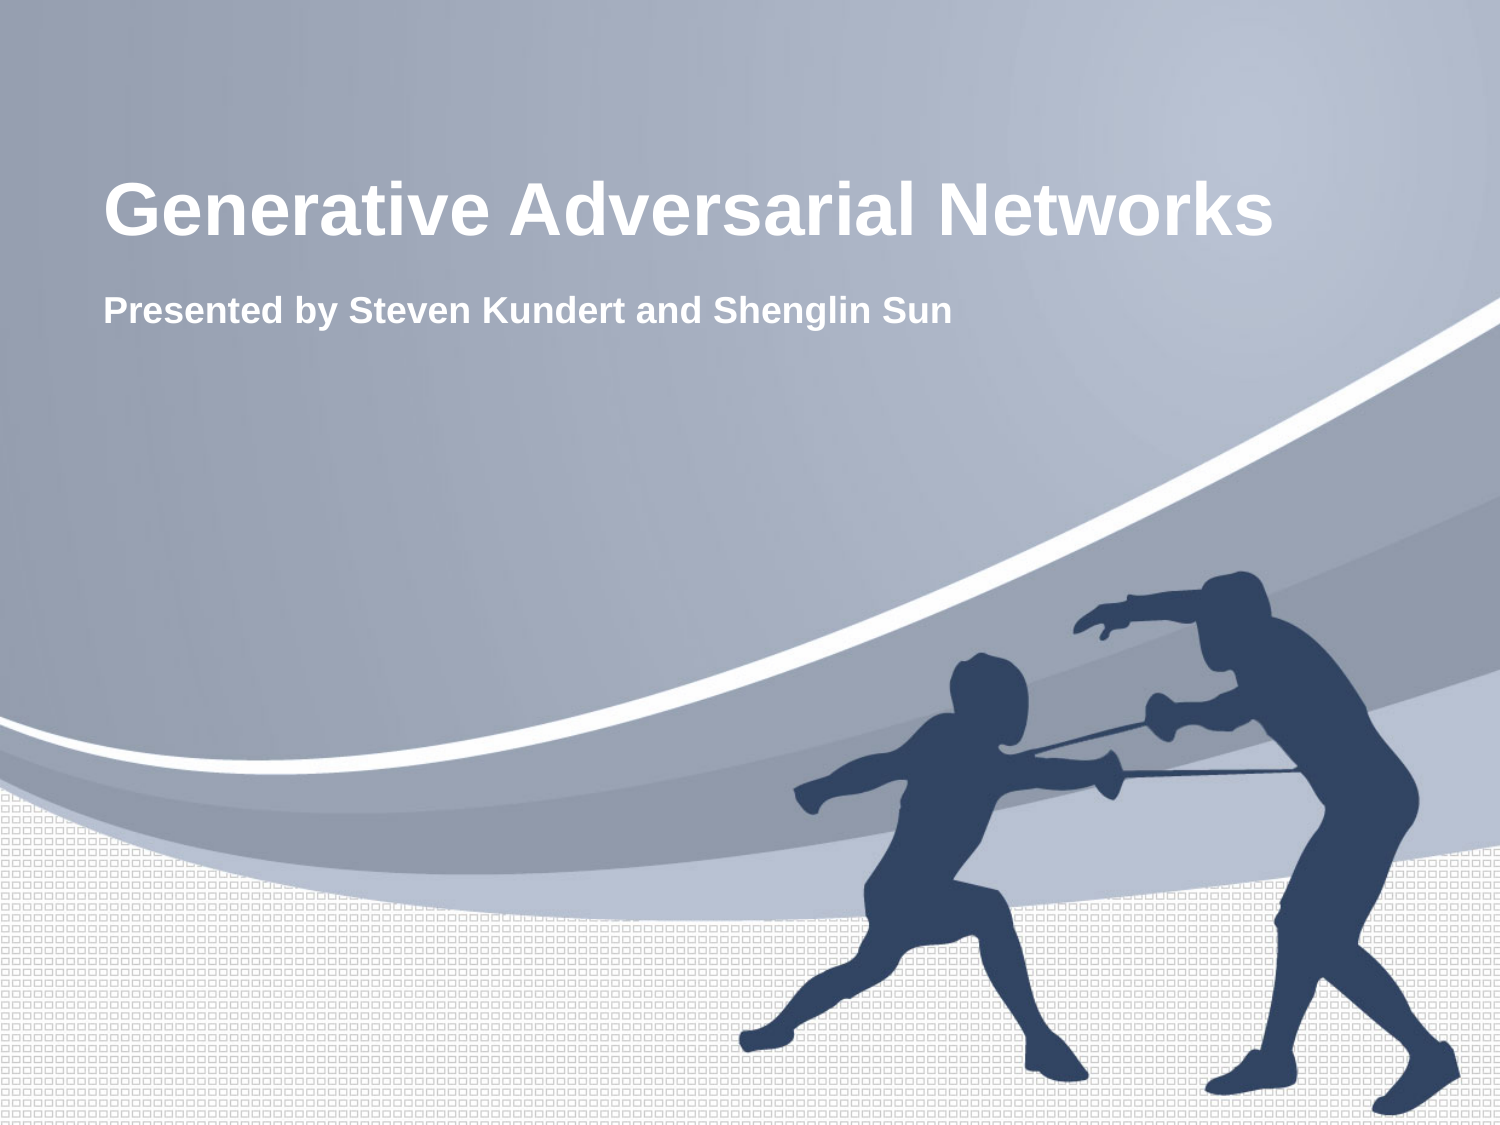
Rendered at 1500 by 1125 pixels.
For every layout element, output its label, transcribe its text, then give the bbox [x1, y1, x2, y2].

text_box Presented by Steven Kundert and Shenglin Sun [88, 267, 1306, 350]
title Generative Adversarial Networks [88, 137, 1412, 274]
picture [0, 0, 1500, 1125]
